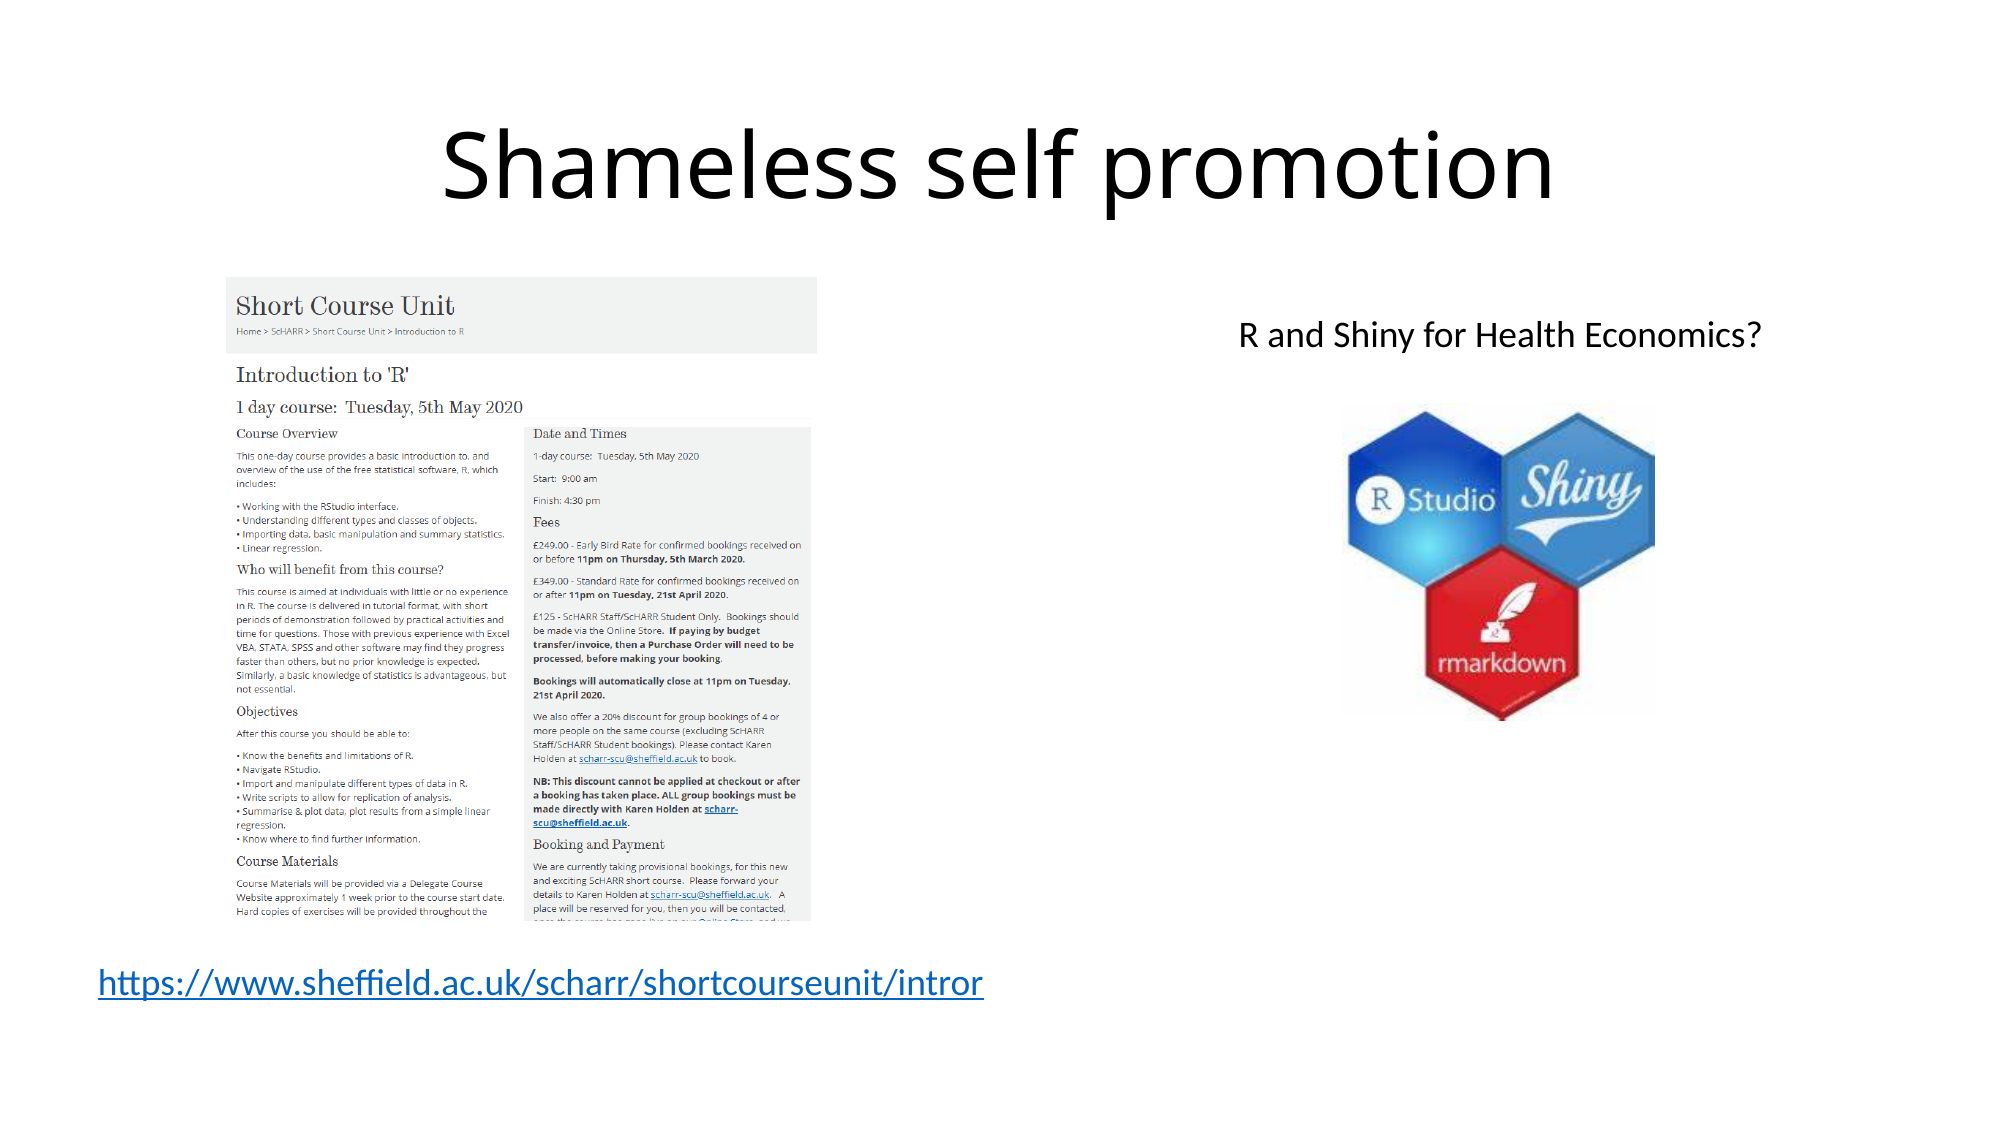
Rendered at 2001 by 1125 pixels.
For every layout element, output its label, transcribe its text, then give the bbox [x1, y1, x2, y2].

picture [1342, 403, 1655, 722]
title Shameless self promotion [137, 59, 1863, 278]
text_box R and Shiny for Health Economics? [1223, 303, 1794, 363]
text_box https://www.sheffield.ac.uk/scharr/shortcourseunit/intror [83, 950, 1040, 1011]
picture [226, 277, 817, 921]
